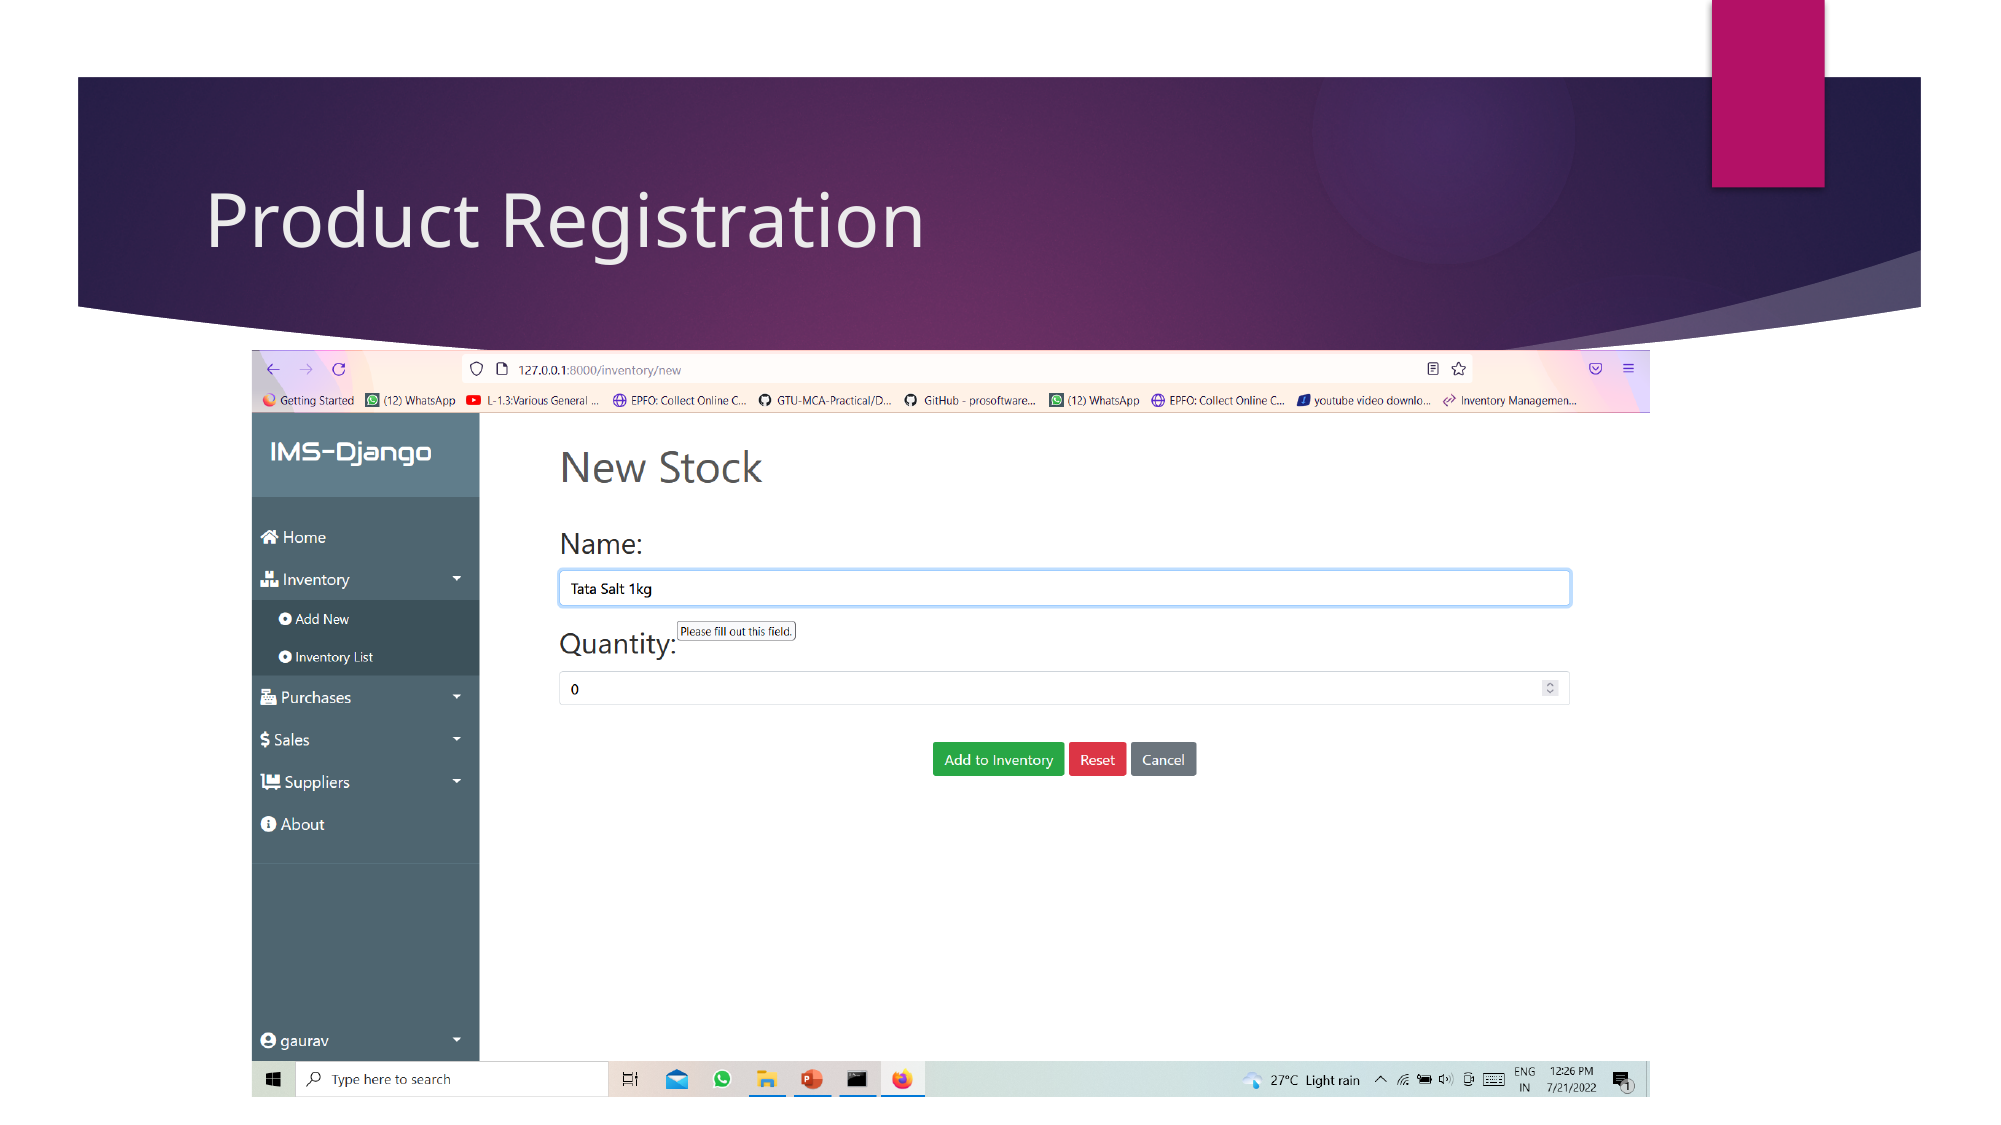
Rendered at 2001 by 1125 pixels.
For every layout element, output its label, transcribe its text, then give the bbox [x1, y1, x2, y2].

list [251, 350, 1651, 1098]
title Product Registration [189, 159, 1627, 276]
